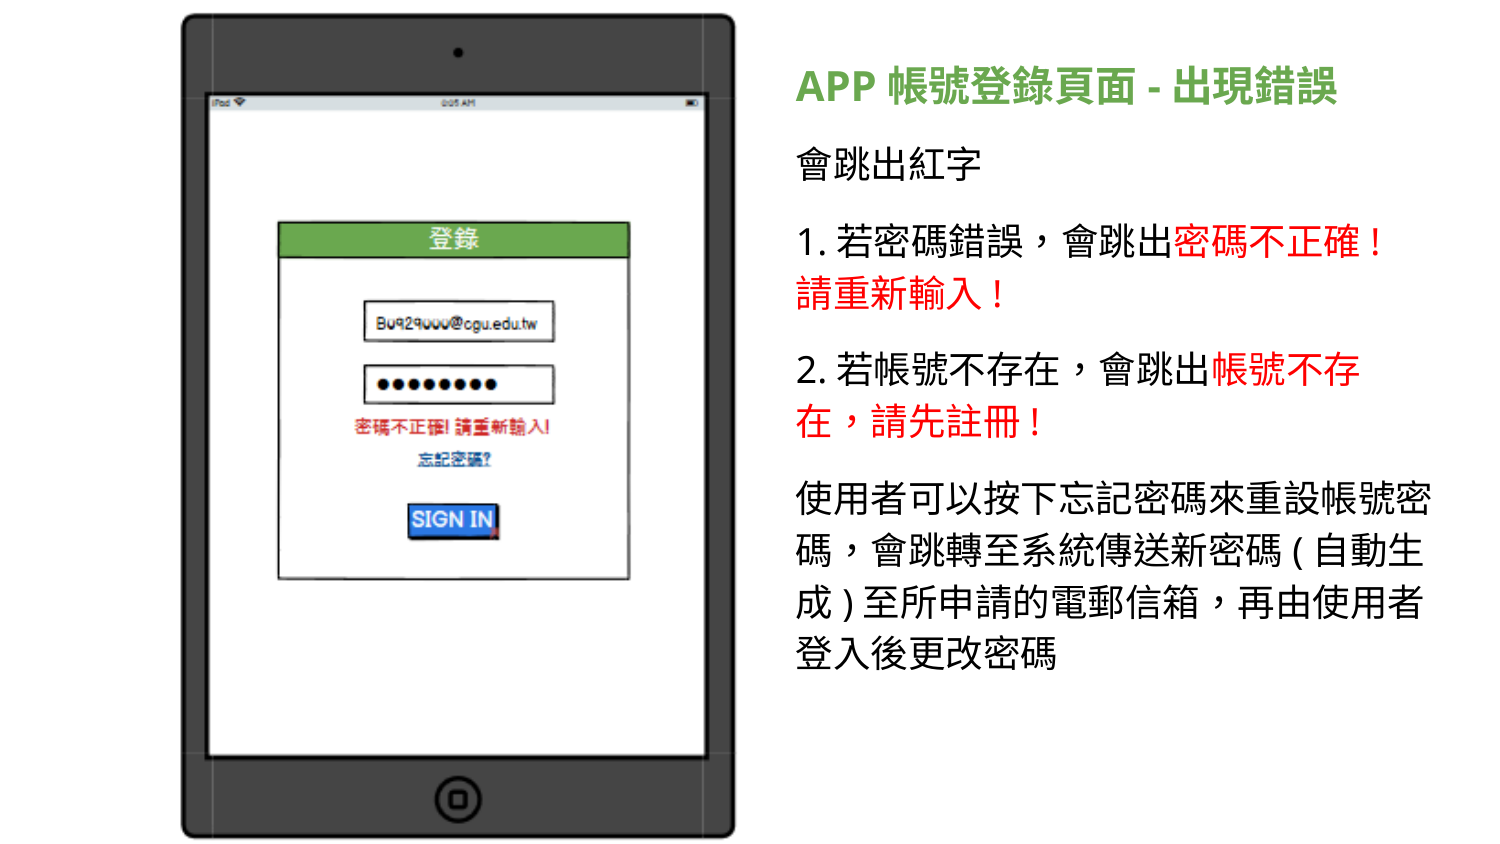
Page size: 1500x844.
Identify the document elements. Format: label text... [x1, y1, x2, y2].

list APP帳號登錄頁面-出現錯誤 會跳出紅字 1.若密碼錯誤，會跳出密碼不正確! 請重新輸入! 2.若帳號不存在，會跳出帳號不存在，請先註冊! 使用者可以按下忘記密碼來重設帳號密碼，會跳轉至系統傳送新密碼(自動生成)至所申請的電郵信箱，再由使用者登入後更改密碼 [780, 37, 1449, 831]
picture [172, 0, 740, 844]
